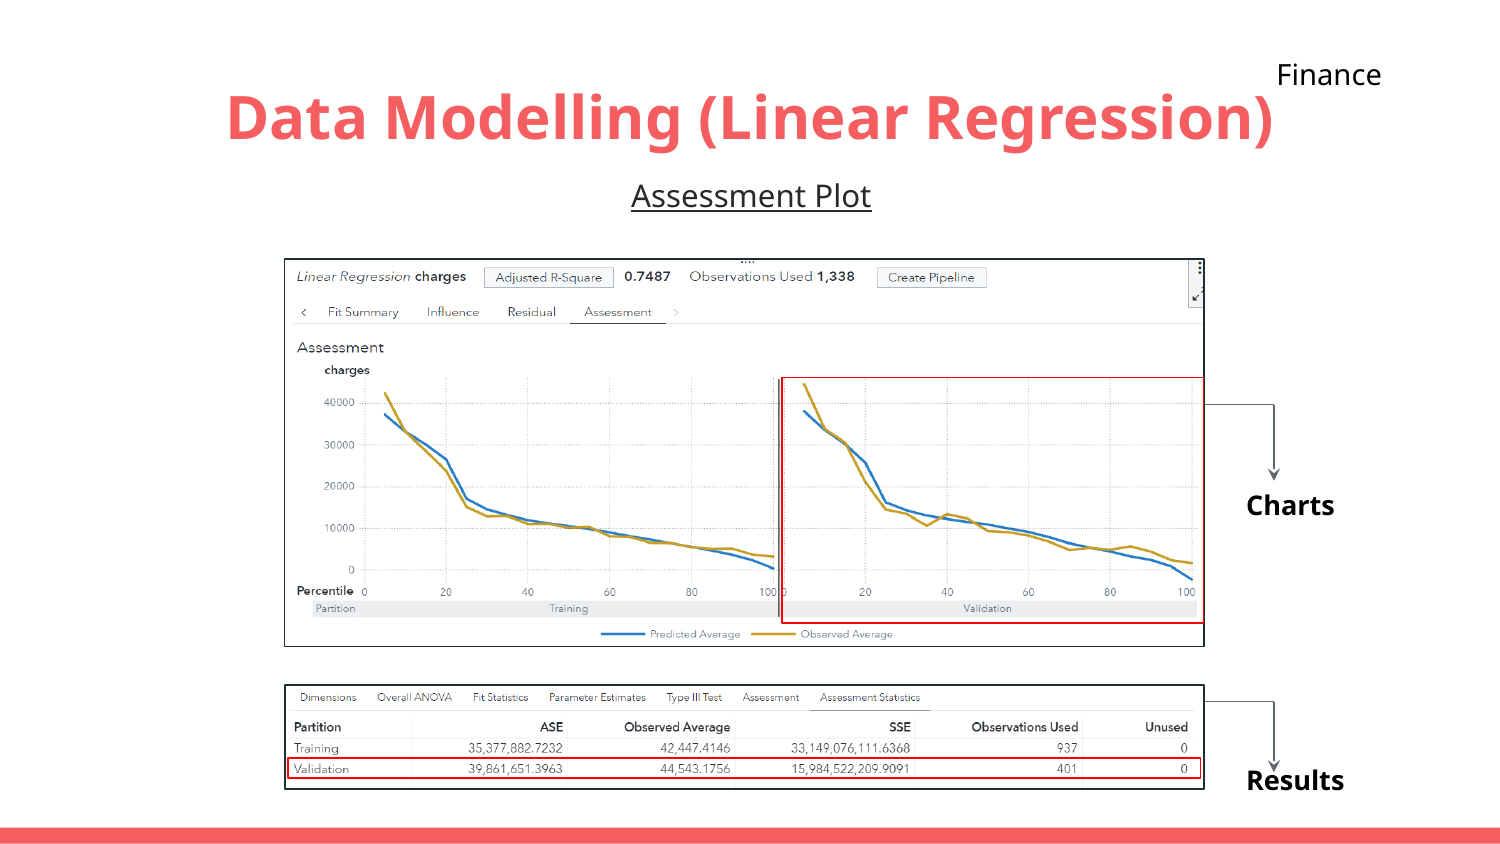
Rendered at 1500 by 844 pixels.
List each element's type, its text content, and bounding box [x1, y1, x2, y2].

picture [285, 685, 1204, 789]
text_box Assessment Plot [265, 150, 1238, 229]
text_box Charts [1231, 473, 1423, 537]
title Data Modelling (Linear Regression) [51, 64, 1449, 167]
text_box Finance [1261, 41, 1449, 107]
picture [285, 259, 1204, 646]
text_box Results [1231, 748, 1423, 812]
